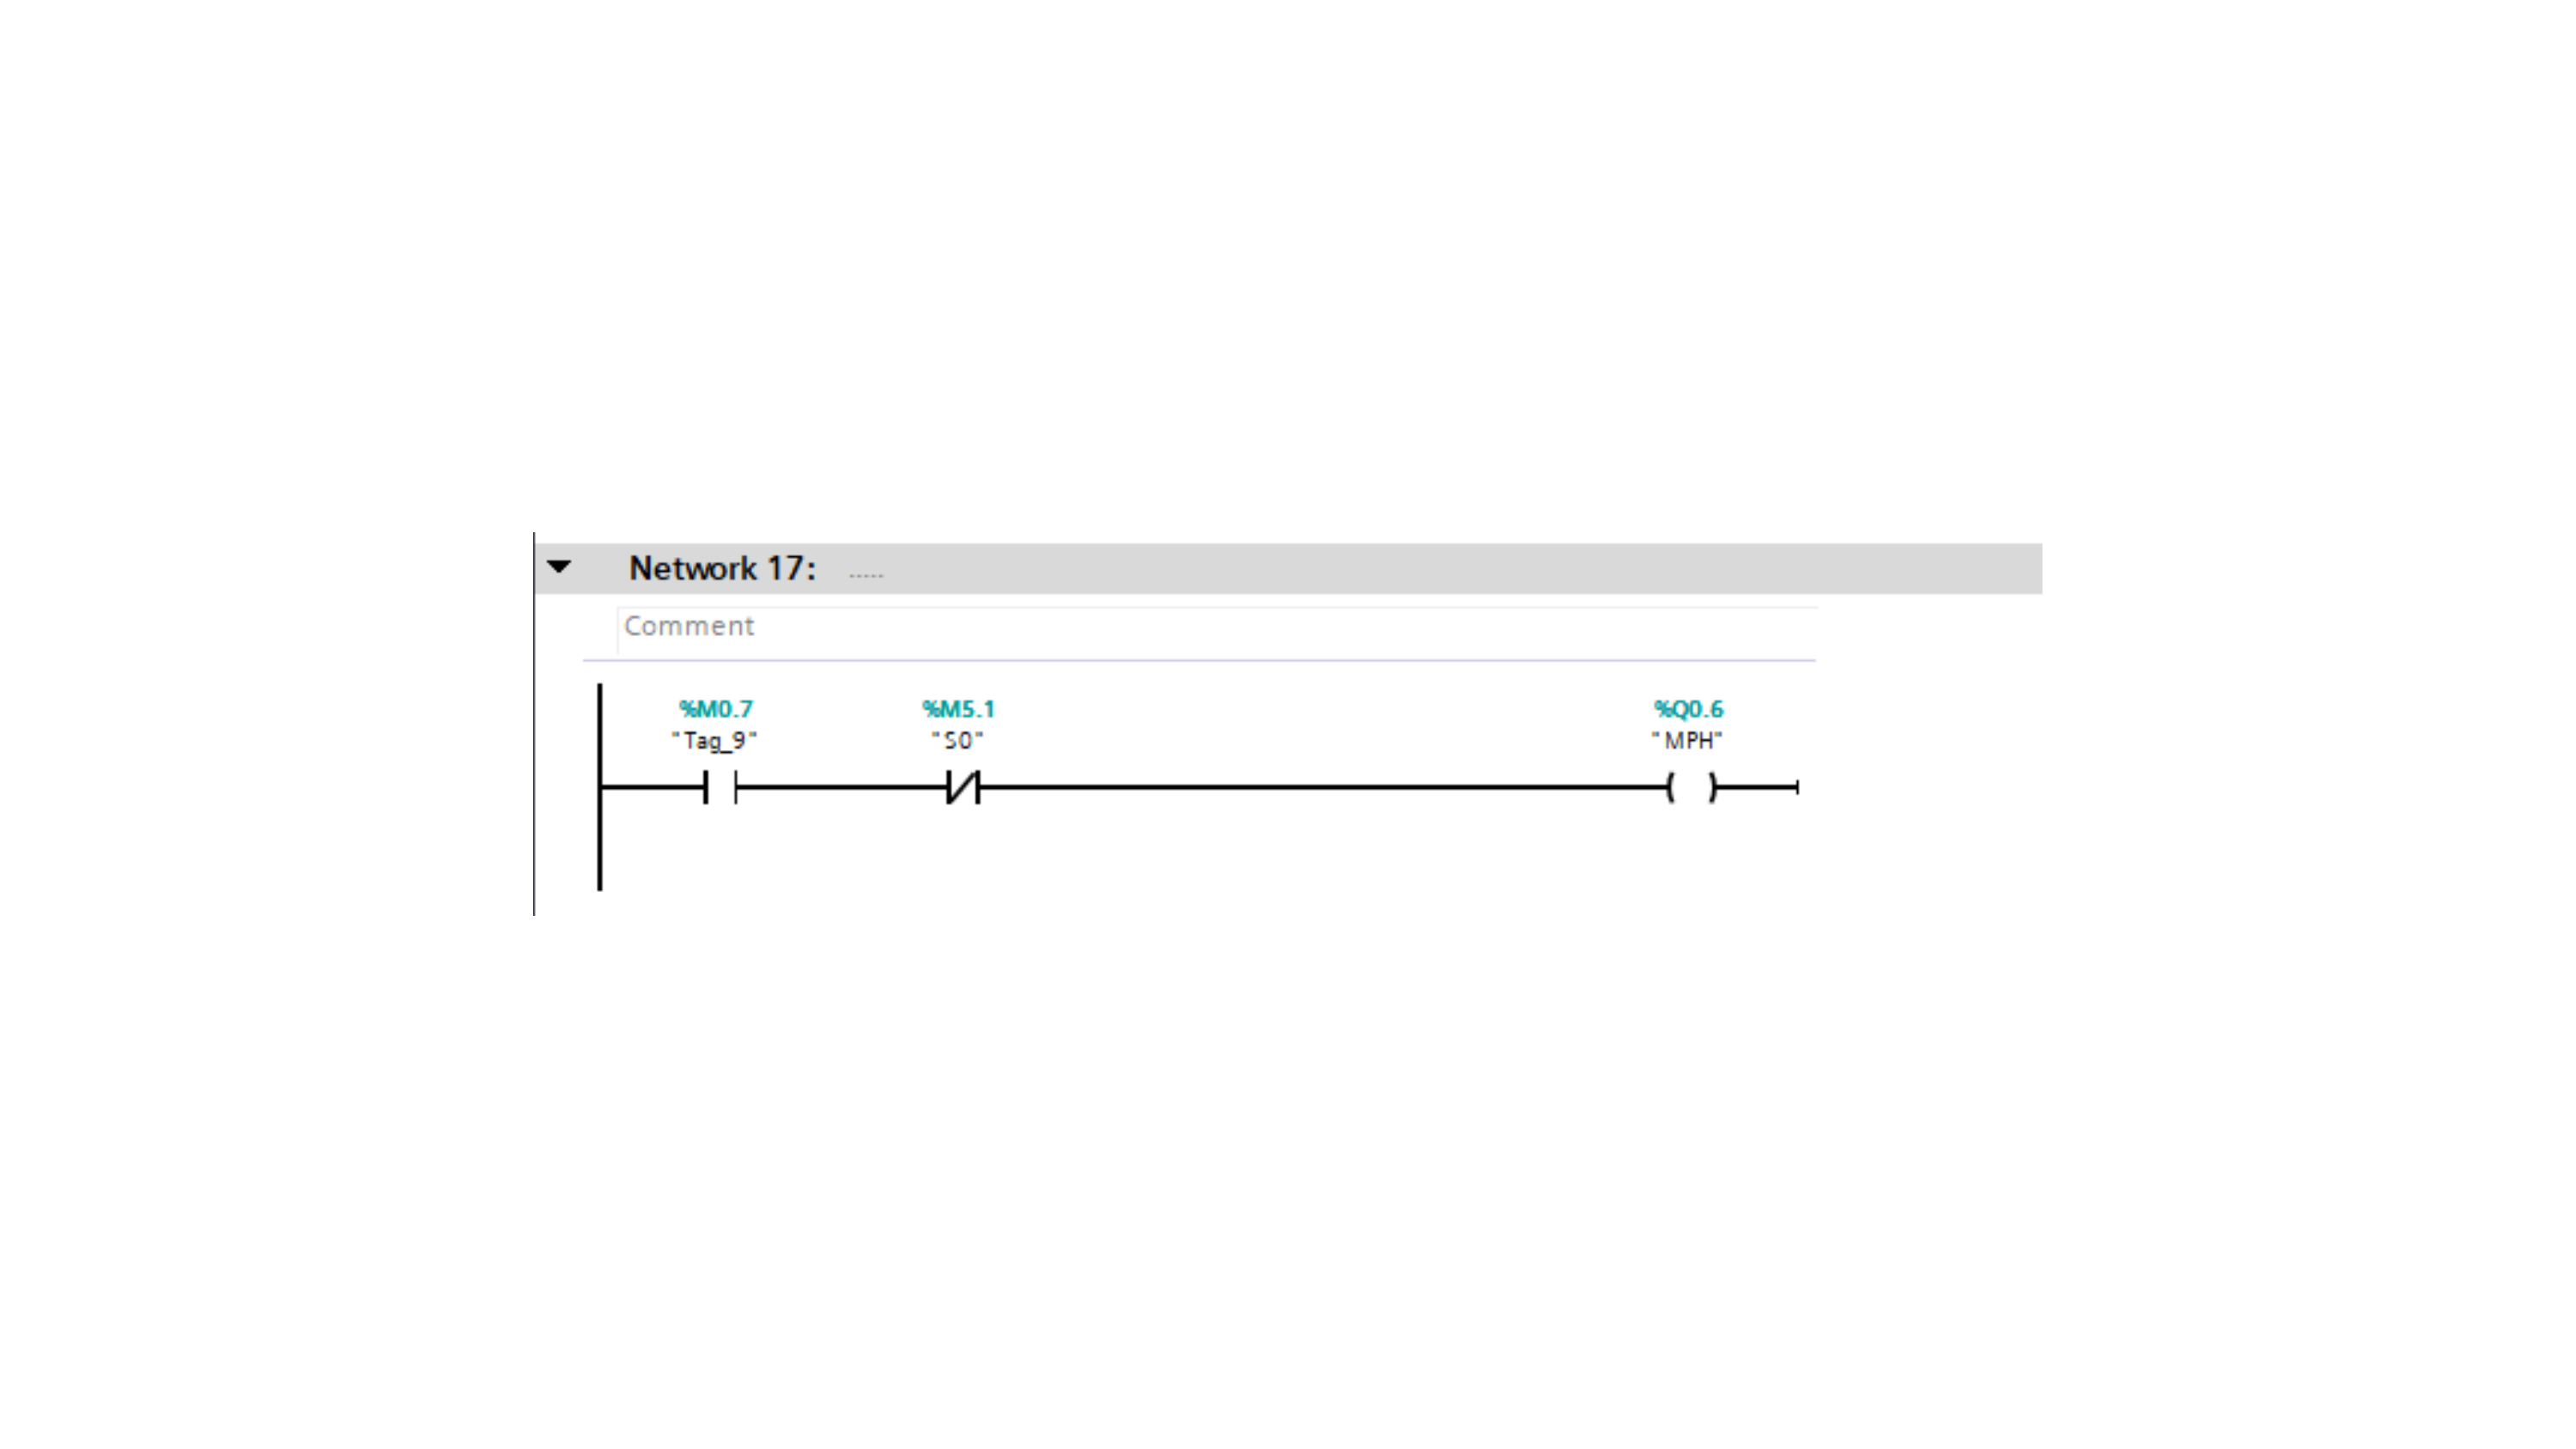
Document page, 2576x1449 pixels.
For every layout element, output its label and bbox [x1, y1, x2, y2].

text_box [533, 532, 2043, 916]
